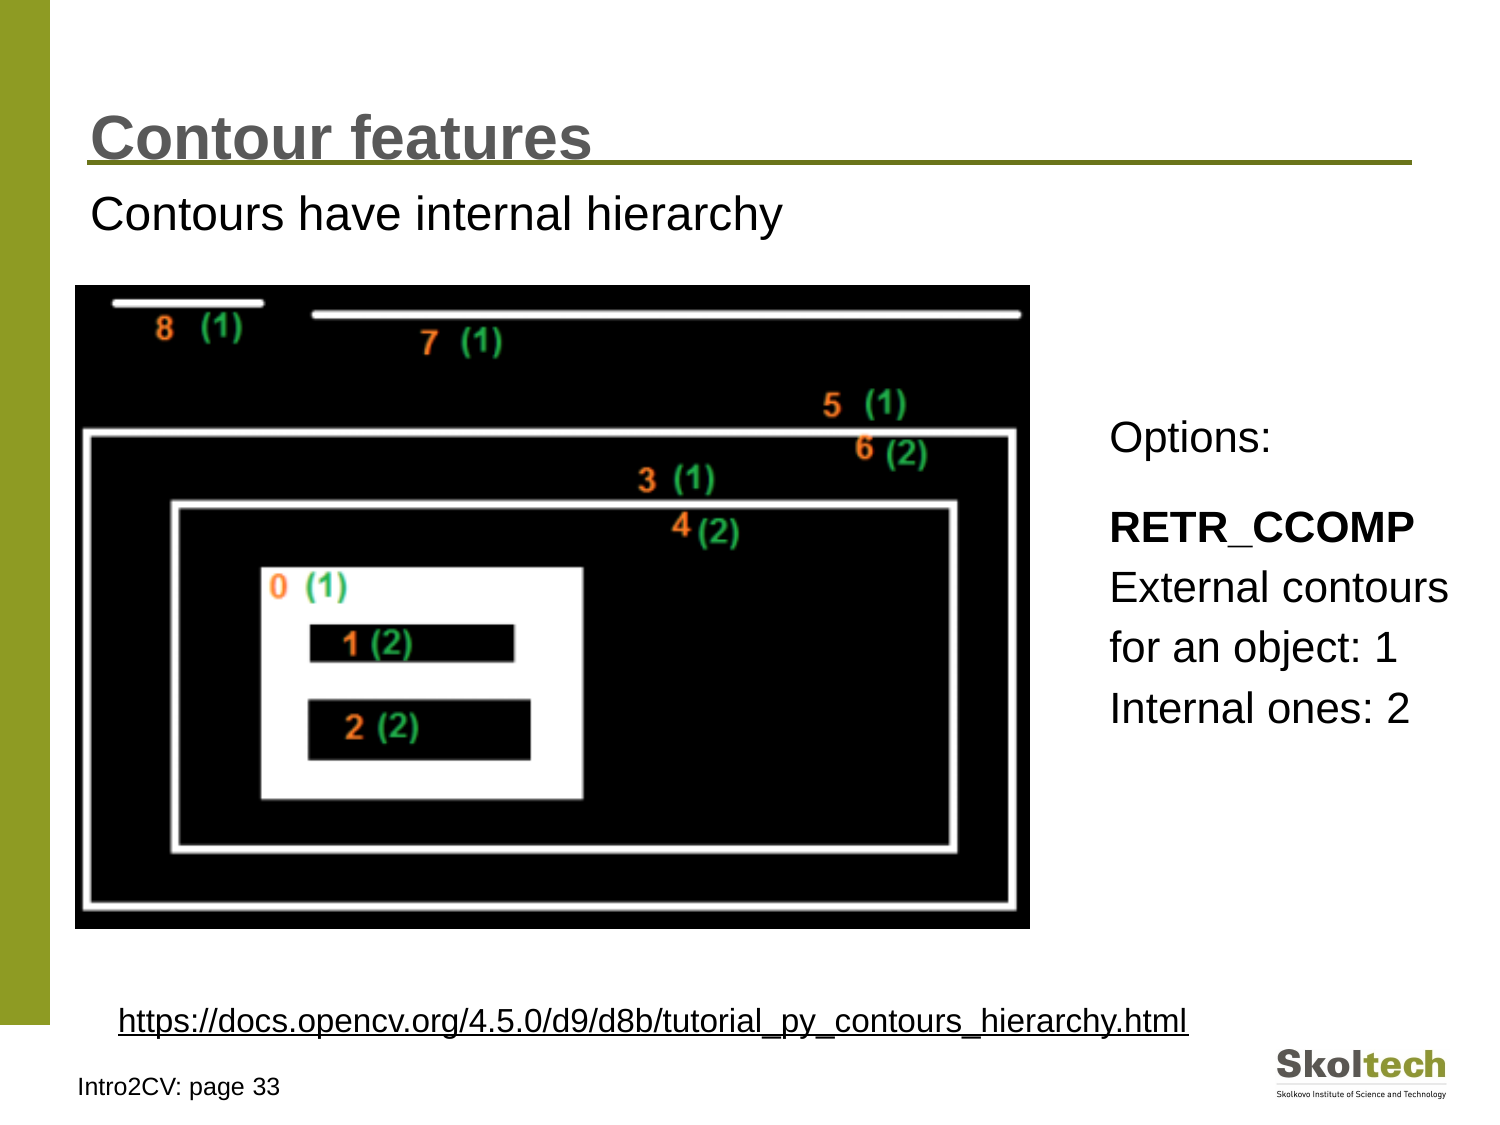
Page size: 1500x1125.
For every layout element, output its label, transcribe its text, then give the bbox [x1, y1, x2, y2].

picture [74, 284, 1031, 929]
list Contours have internal hierarchy [75, 157, 1425, 336]
text_box Options: RETR_CCOMP External contours for an object: 1 Internal ones: 2 [1094, 393, 1500, 779]
title Contour features [75, 0, 1425, 157]
picture [1275, 1049, 1450, 1100]
text_box https://docs.opencv.org/4.5.0/d9/d8b/tutorial_py_contours_hierarchy.html [103, 983, 1261, 1028]
text_box Intro2CV: page ‹#› [62, 1062, 405, 1125]
